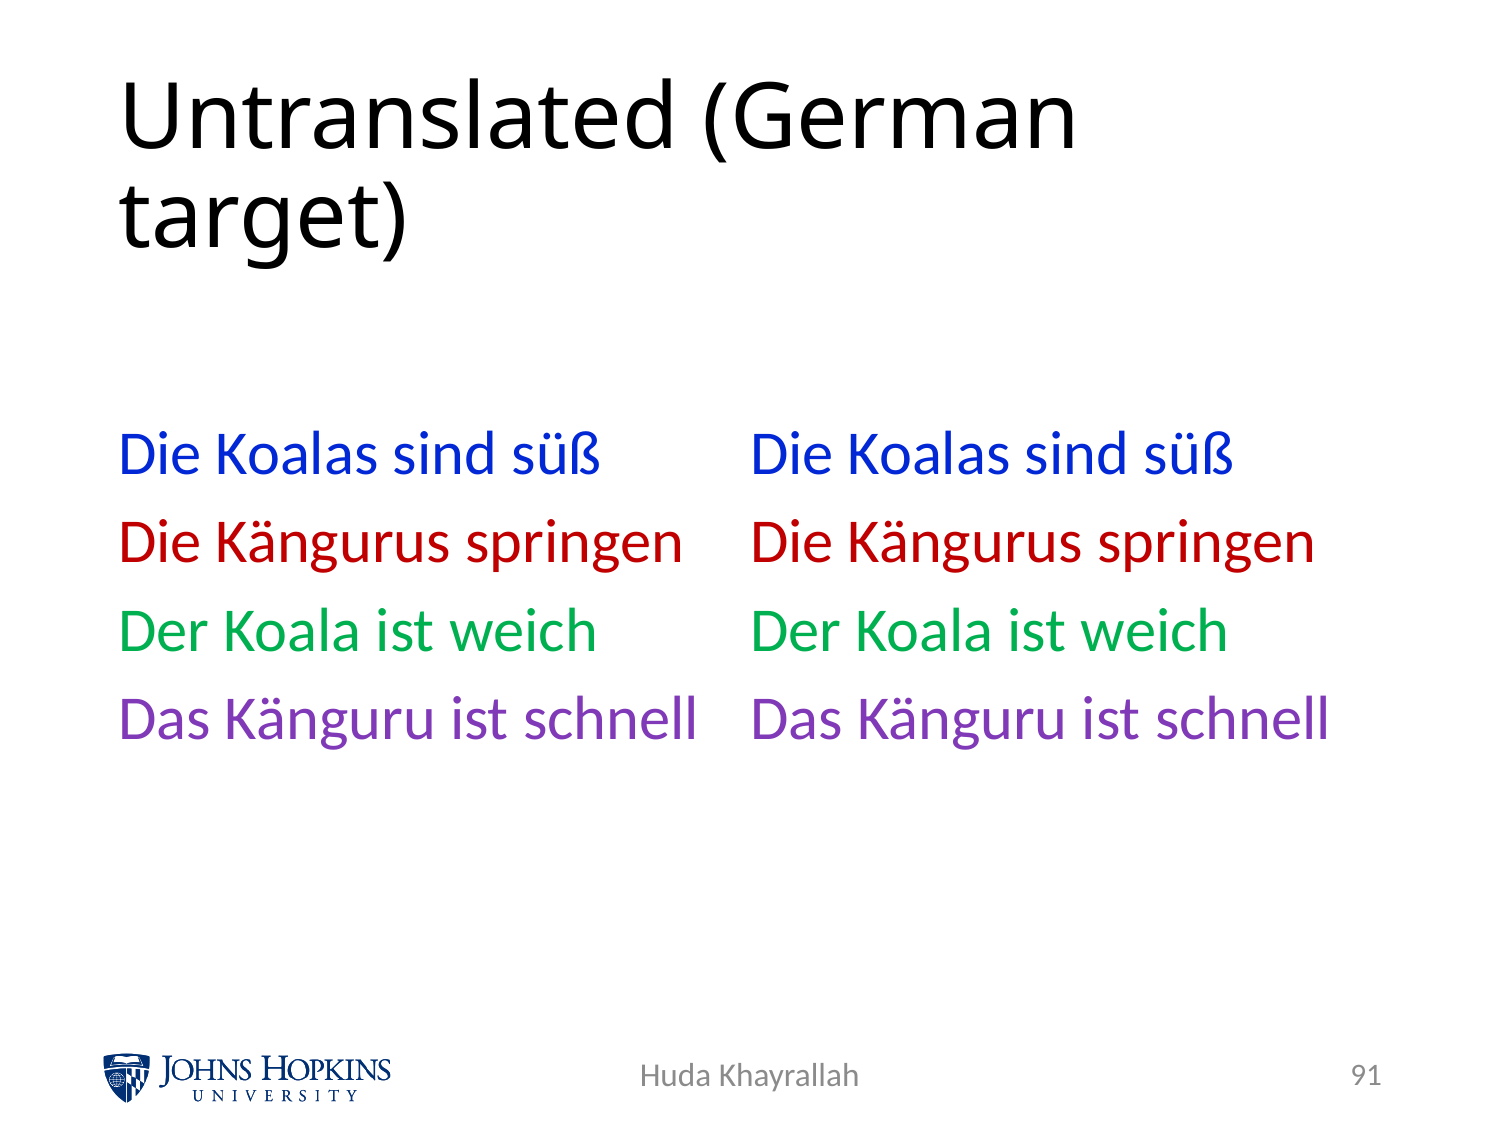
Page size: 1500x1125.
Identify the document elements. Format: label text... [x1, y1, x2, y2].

list Die Koalas sind süß Die Kängurus springen Der Koala ist weich Das Känguru ist schnell Die Koalas sind süß Die Kängurus springen Der Koala ist weich Das Känguru ist schnell [103, 412, 1397, 1014]
slide_number 90 [1059, 1042, 1397, 1103]
footer Huda Khayrallah [496, 1042, 1004, 1103]
title Untranslated (German target) [103, 59, 1397, 278]
